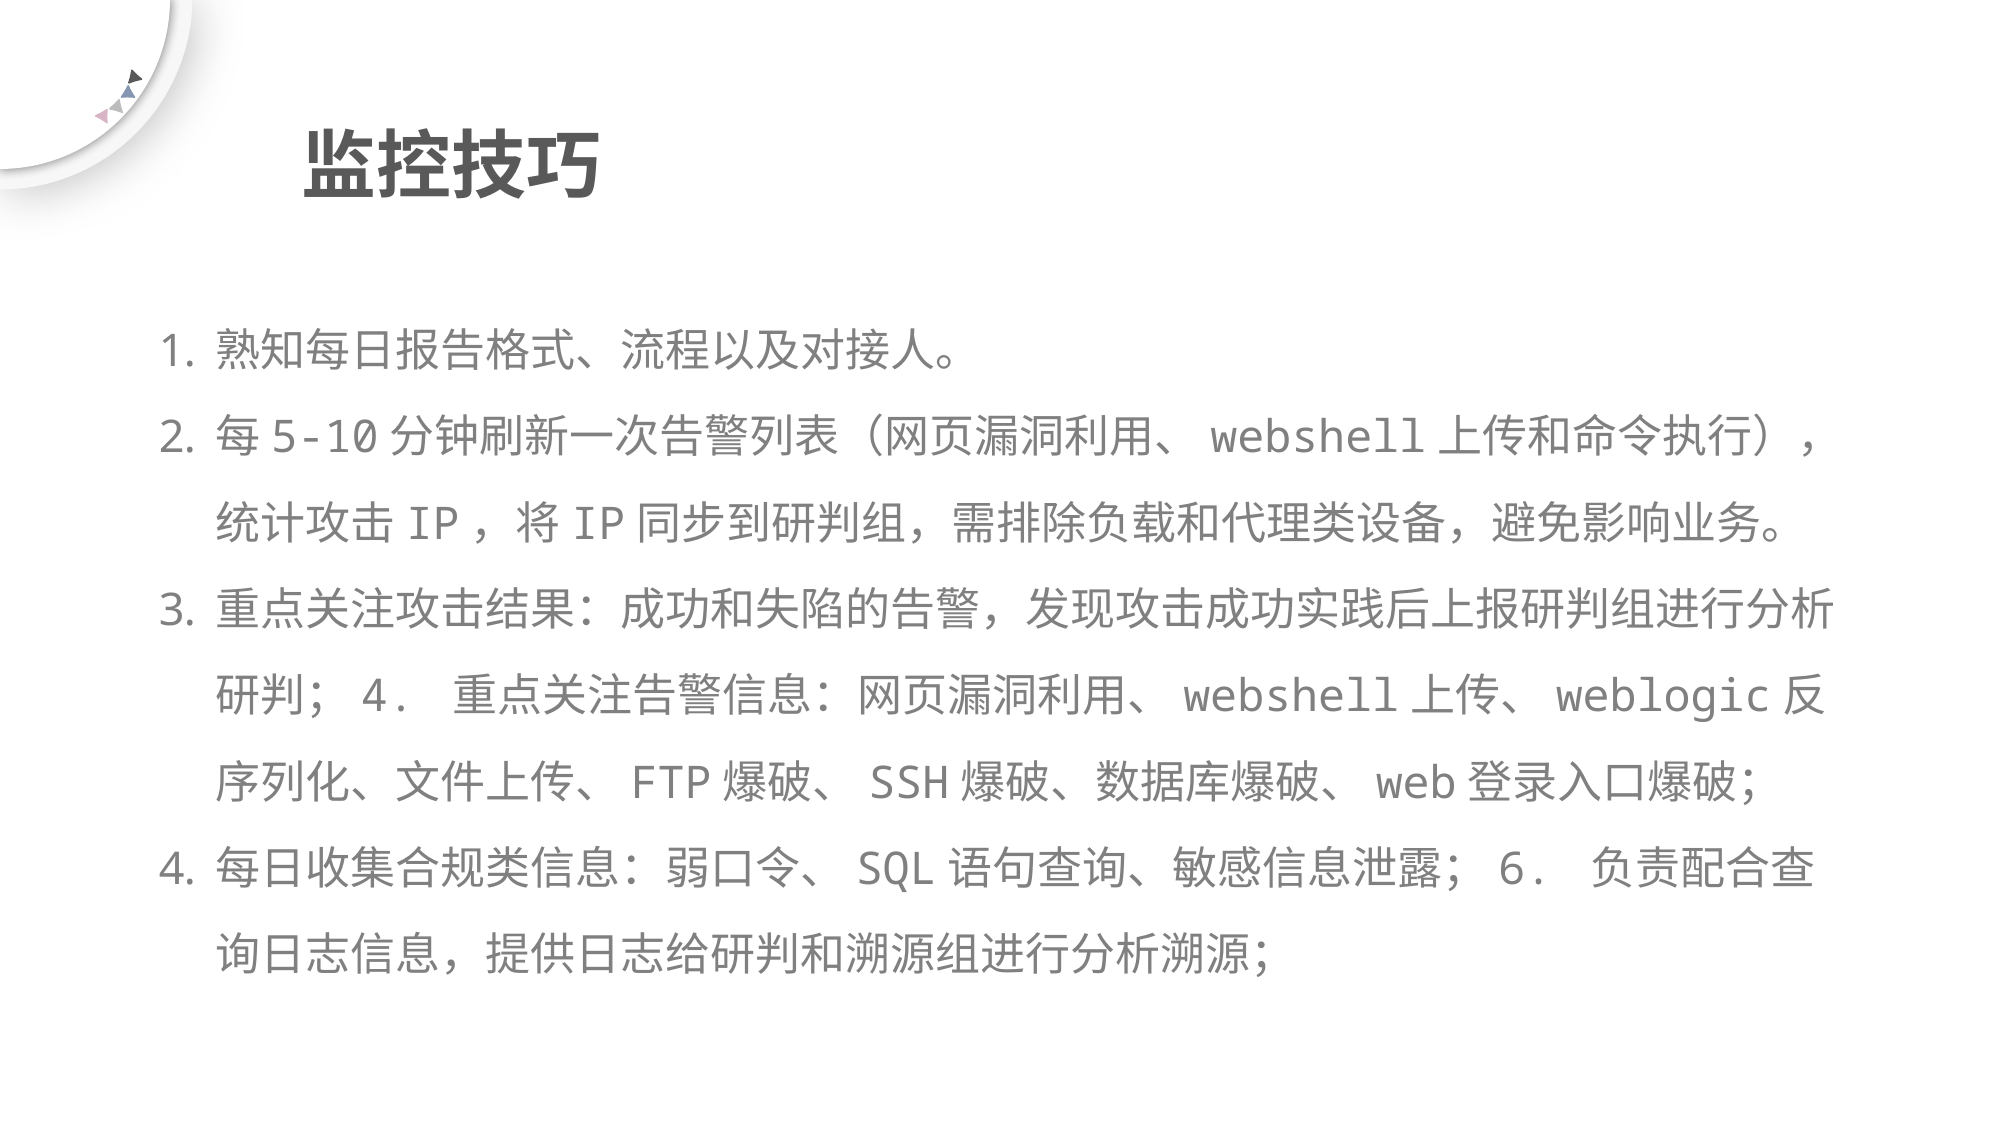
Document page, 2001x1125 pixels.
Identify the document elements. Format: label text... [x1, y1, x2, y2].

list 熟知每日报告格式、流程以及对接人。 每5-10分钟刷新一次告警列表（网页漏洞利用、webshell上传和命令执行），统计攻击IP，将IP同步到研判组，需排除负载和代理类设备，避免影响业务。 重点关注攻击结果：成功和失陷的告警，发现攻击成功实践后上报研判组进行分析研判；4. 重点关注告警信息：网页漏洞利用、webshell上传、weblogic反序列化、文件上传、FTP爆破、SSH爆破、数据库爆破、web登录入口爆破； 每日收集合规类信息：弱口令、SQL语句查询、敏感信息泄露；6. 负责配合查询日志信息，提供日志给研判和溯源组进行分析溯源； [143, 281, 1869, 996]
text_box 监控技巧 [287, 97, 1730, 210]
